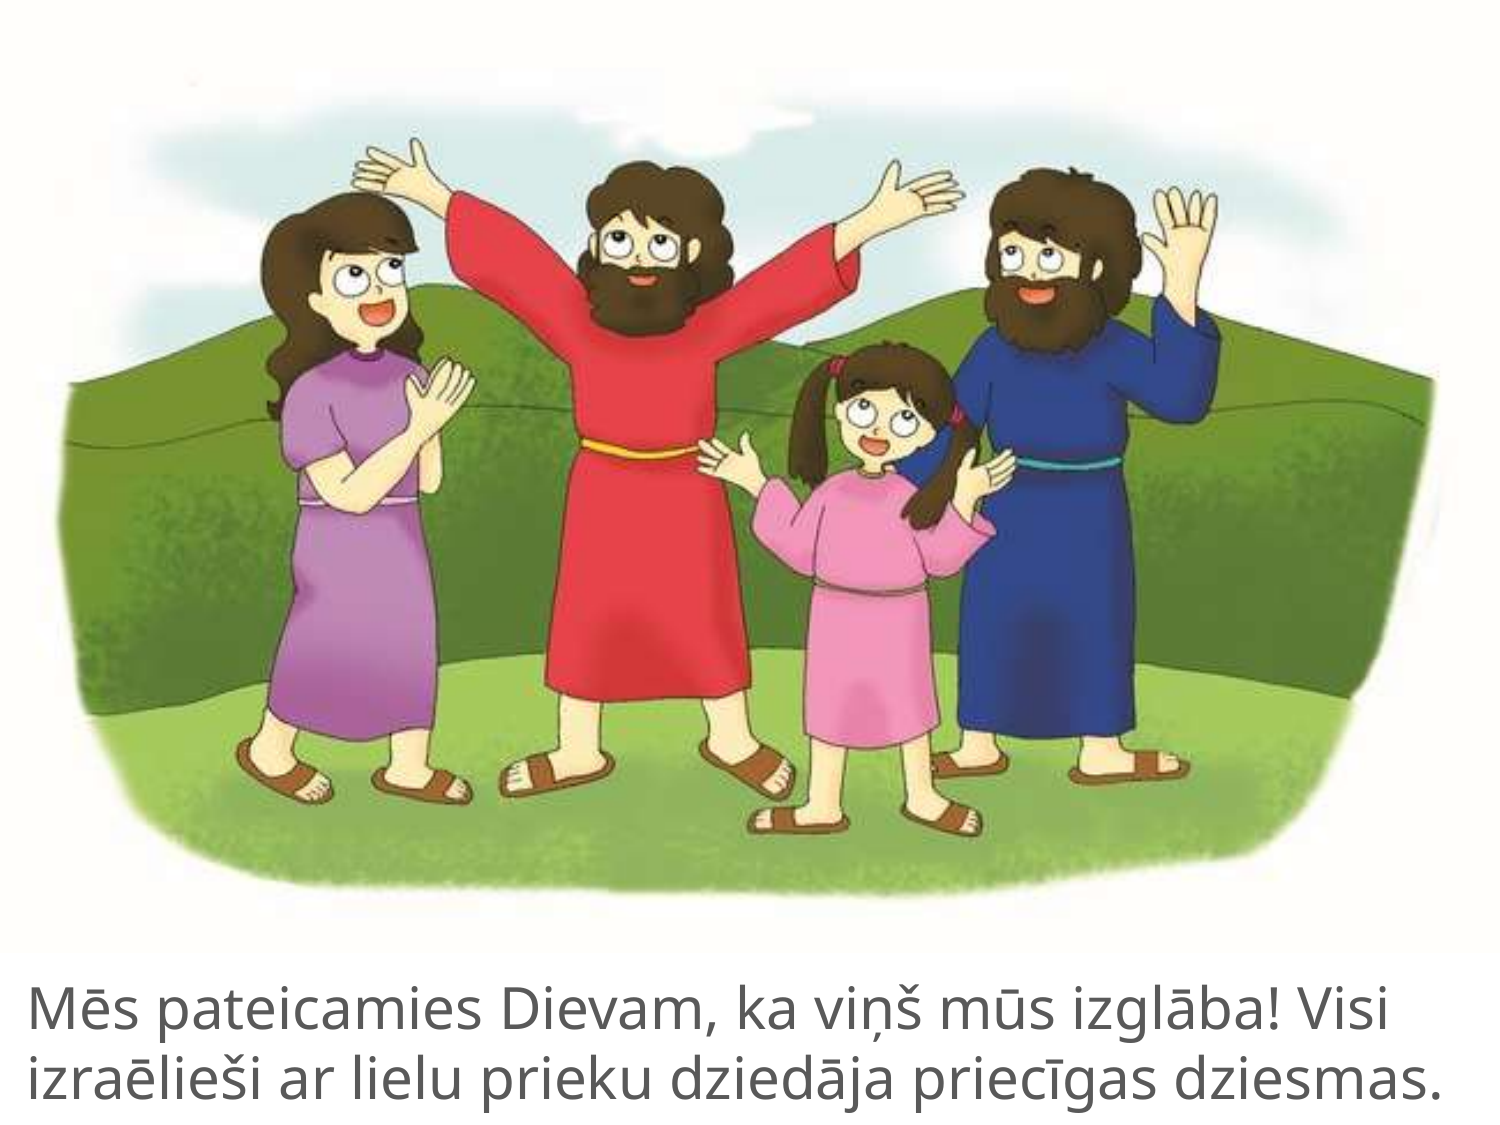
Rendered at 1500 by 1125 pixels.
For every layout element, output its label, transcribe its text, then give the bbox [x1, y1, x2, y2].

text_box Mēs pateicamies Dievam, ka viņš mūs izglāba! Visi izraēlieši ar lielu prieku dziedāja priecīgas dziesmas. [11, 964, 1498, 1119]
picture [0, 0, 1500, 953]
